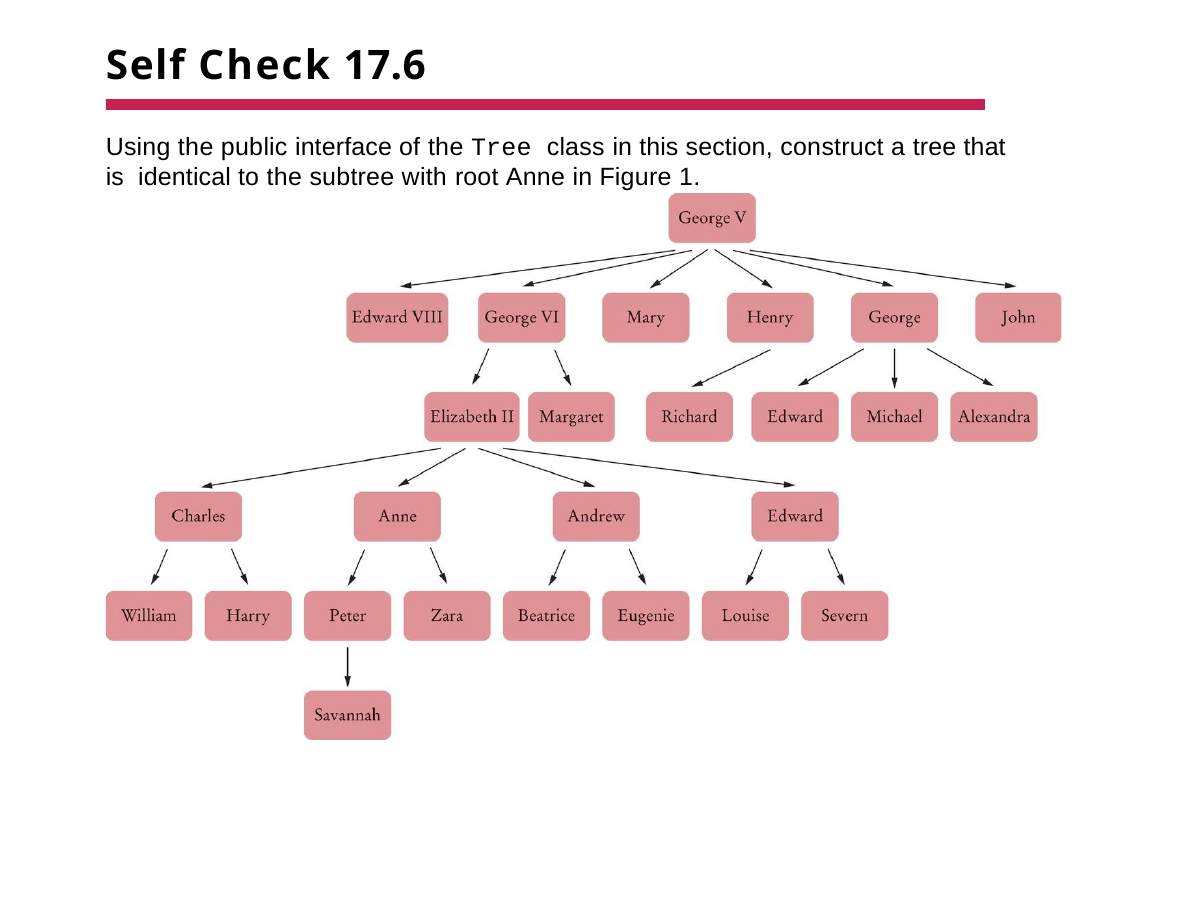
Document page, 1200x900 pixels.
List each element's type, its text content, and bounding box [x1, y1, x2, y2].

text_box [105, 193, 1062, 740]
title Self Check 17.6 [103, 38, 1097, 190]
text_box Using the public interface of the Tree class in this section, construct a tree that is identical to the subtree with root Anne in Figure 1. [103, 129, 1025, 190]
